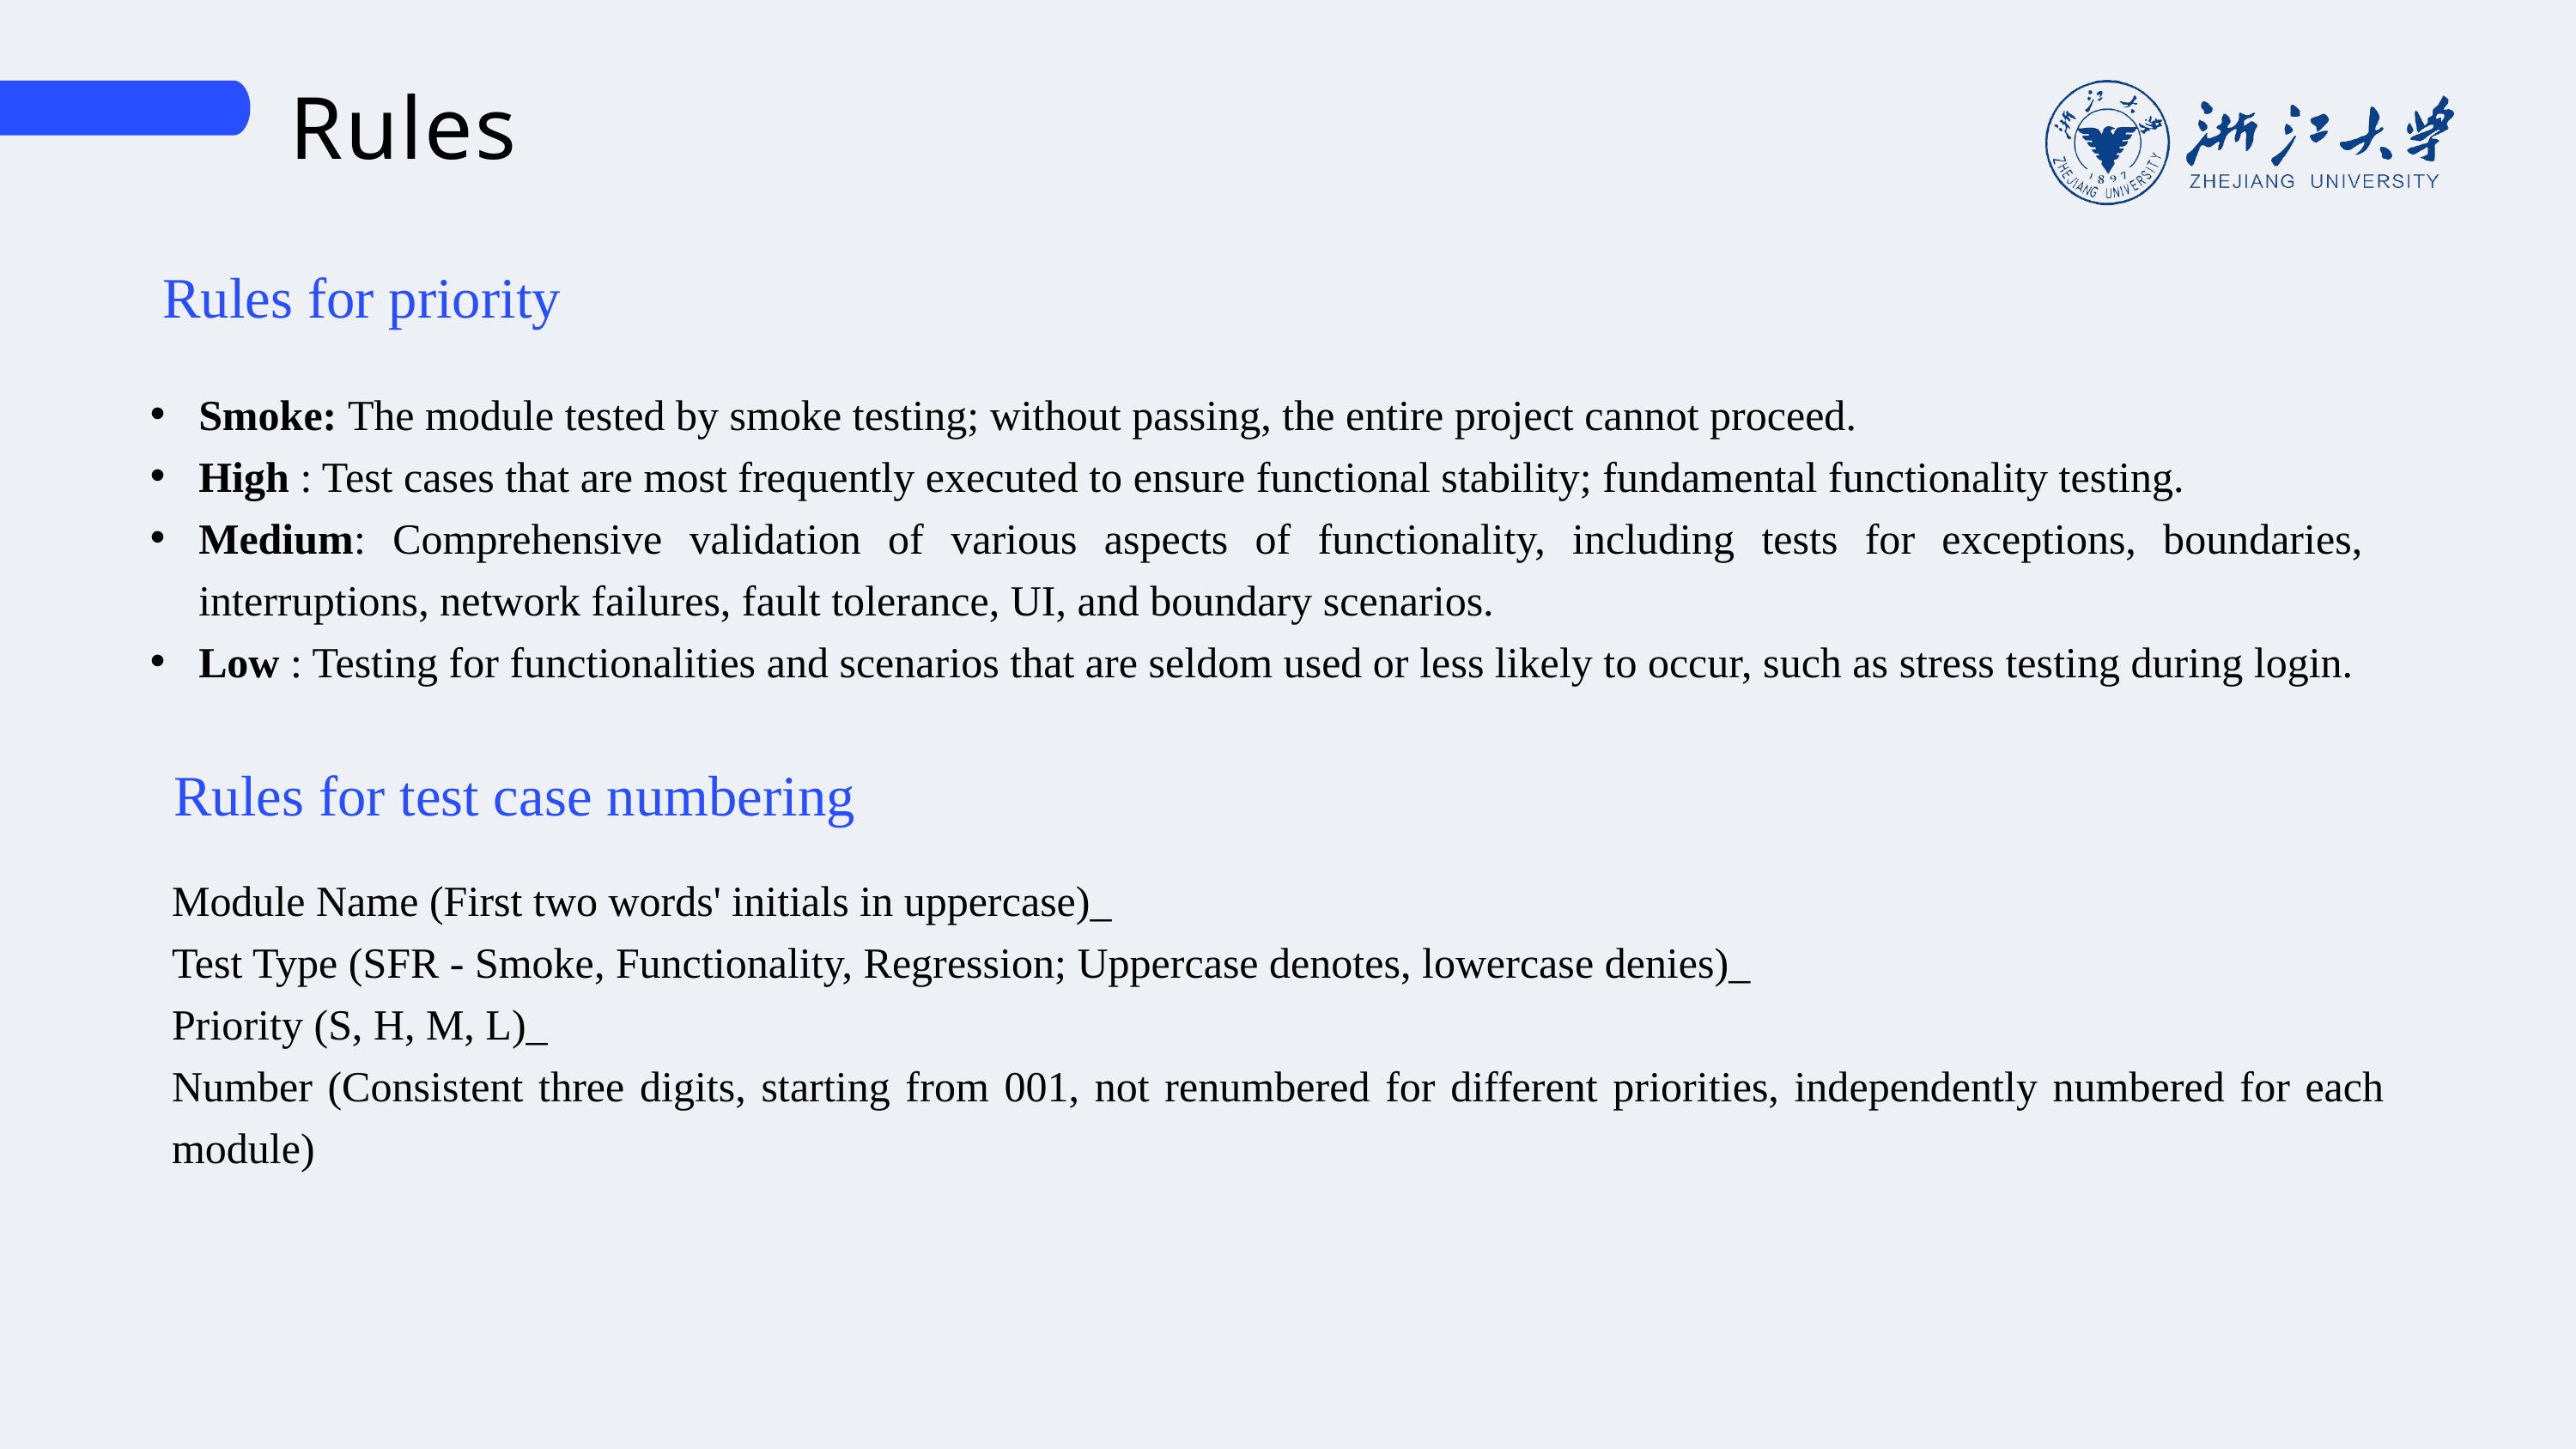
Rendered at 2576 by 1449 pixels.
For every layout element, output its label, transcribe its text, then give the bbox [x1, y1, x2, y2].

text_box [0, 80, 251, 136]
text_box Rules for priority [149, 263, 1449, 336]
picture [2038, 58, 2470, 217]
text_box Rules for test case numbering [161, 760, 1461, 834]
text_box Smoke: The module tested by smoke testing; without passing, the entire project cannot proceed. High : Test cases that are most frequently executed to ensure functional stability; fundamental functionality testing. Medium: Comprehensive validation of various aspects of functionality, including tests for exceptions, boundaries, interruptions, network failures, fault tolerance, UI, and boundary scenarios. Low : Testing for functionalities and scenarios that are seldom used or less likely to occur, such as stress testing during login. [149, 377, 2365, 749]
text_box Module Name (First two words' initials in uppercase)_ Test Type (SFR - Smoke, Functionality, Regression; Uppercase denotes, lowercase denies)_ Priority (S, H, M, L)_ Number (Consistent three digits, starting from 001, not renumbered for different priorities, independently numbered for each module) [172, 863, 2386, 1173]
text_box Rules [289, 15, 1889, 170]
